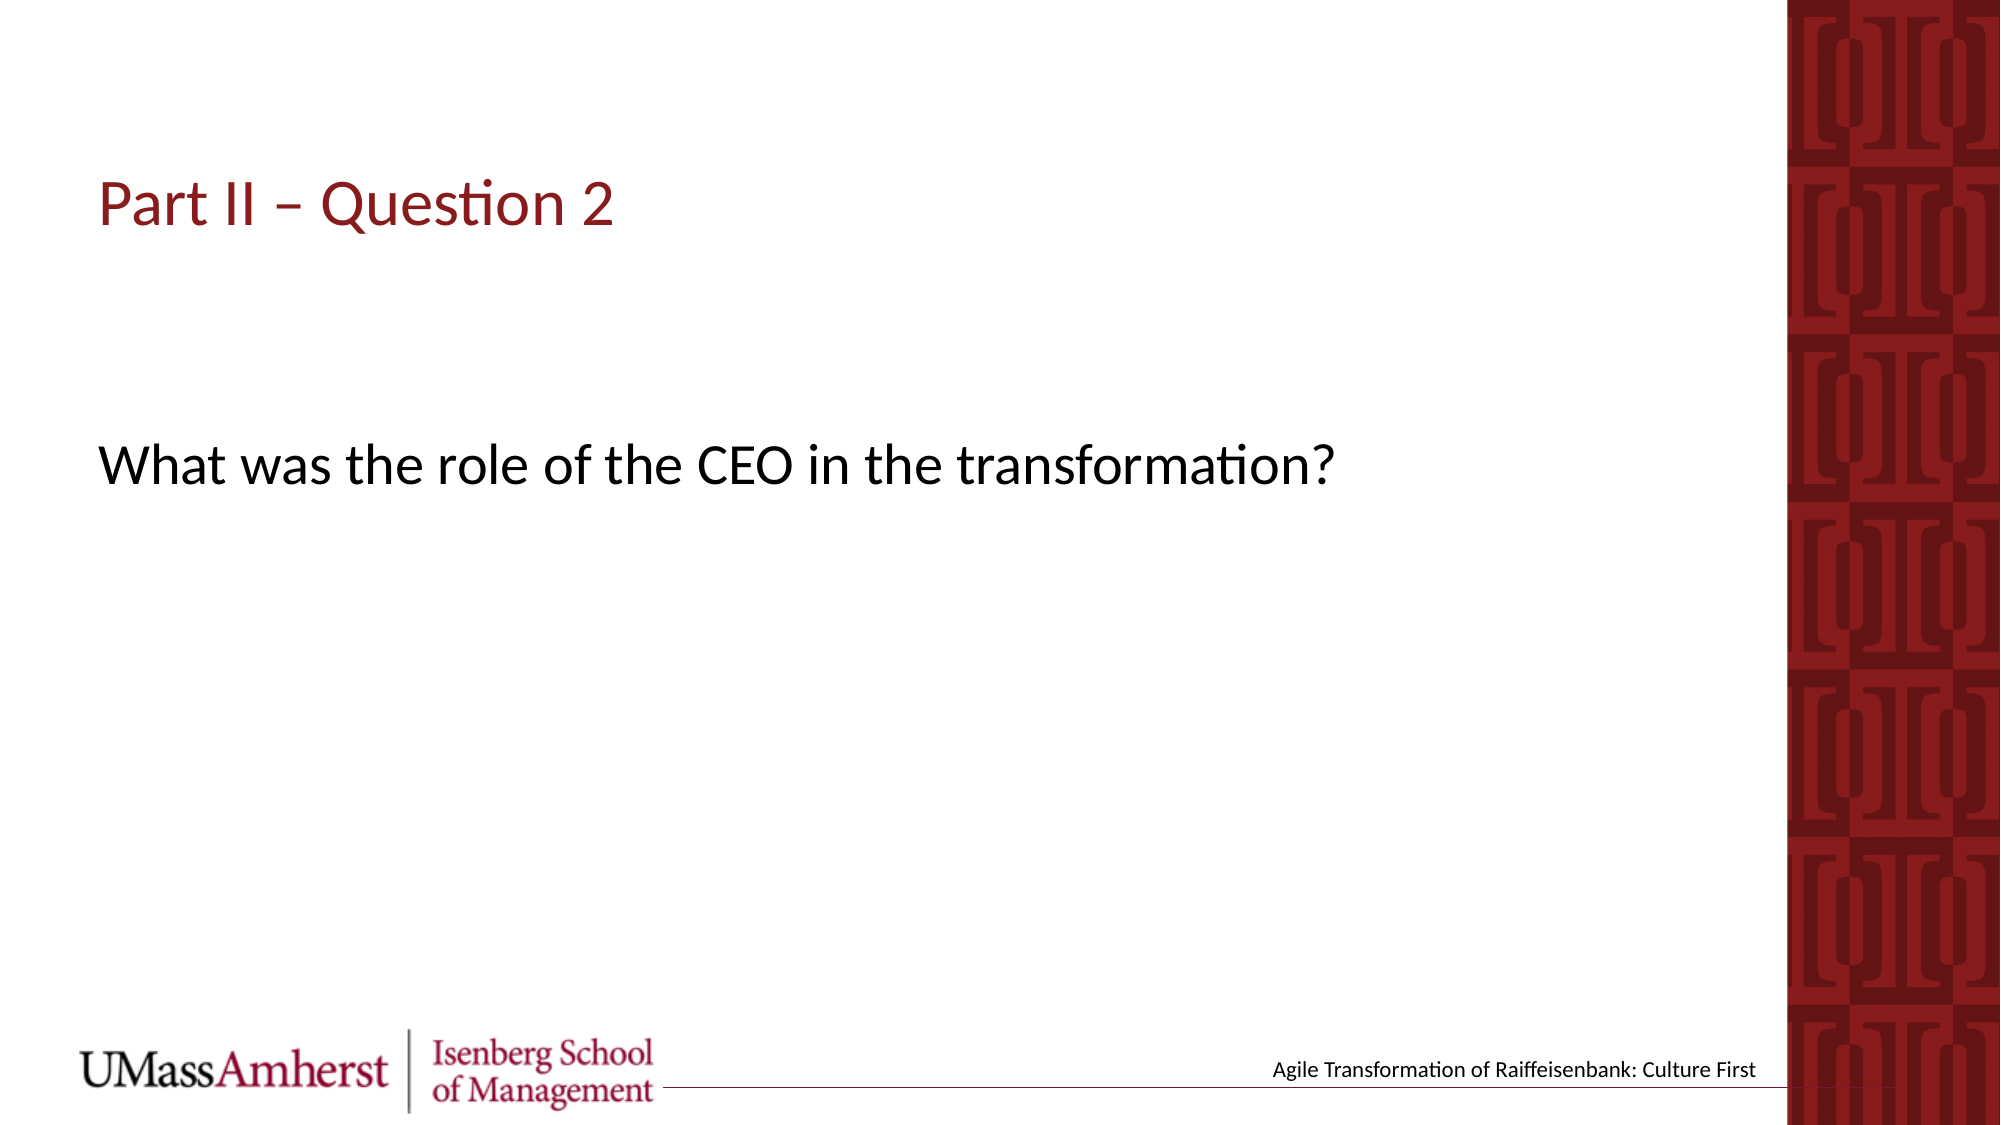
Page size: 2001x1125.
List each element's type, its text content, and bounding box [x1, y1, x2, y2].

text_box Part II – Question 2 [83, 169, 1113, 260]
picture [1787, 0, 2000, 1125]
picture [67, 1020, 663, 1125]
text_box What was the role of the CEO in the transformation? [83, 418, 1763, 504]
